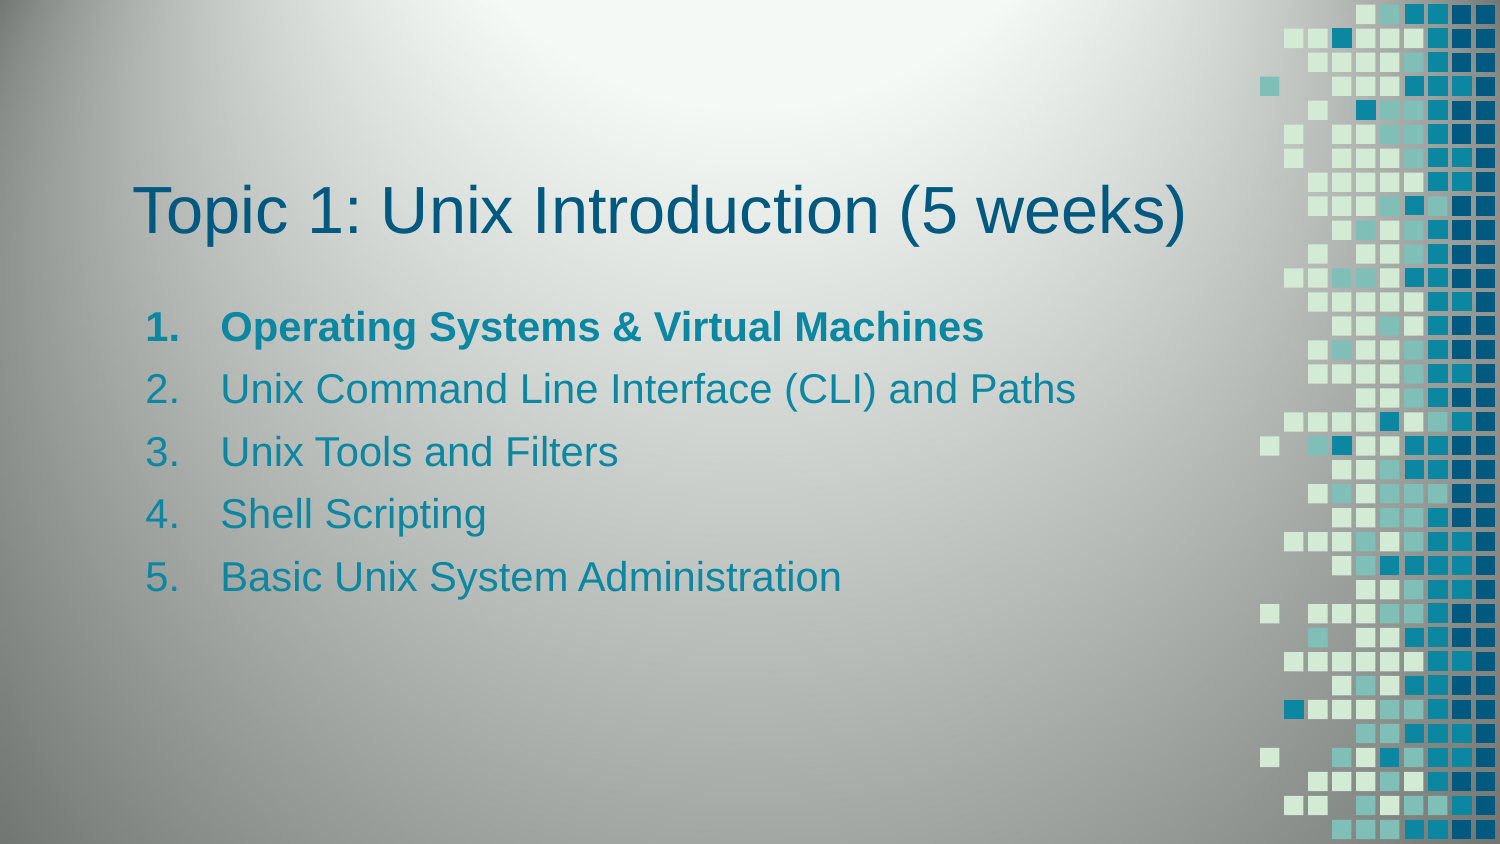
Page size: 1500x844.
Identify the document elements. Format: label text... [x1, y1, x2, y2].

list Operating Systems & Virtual Machines Unix Command Line Interface (CLI) and Paths Unix Tools and Filters Shell Scripting Basic Unix System Administration [117, 284, 1227, 774]
picture [0, 0, 1500, 844]
title Topic 1: Unix Introduction (5 weeks) [117, 121, 1227, 262]
